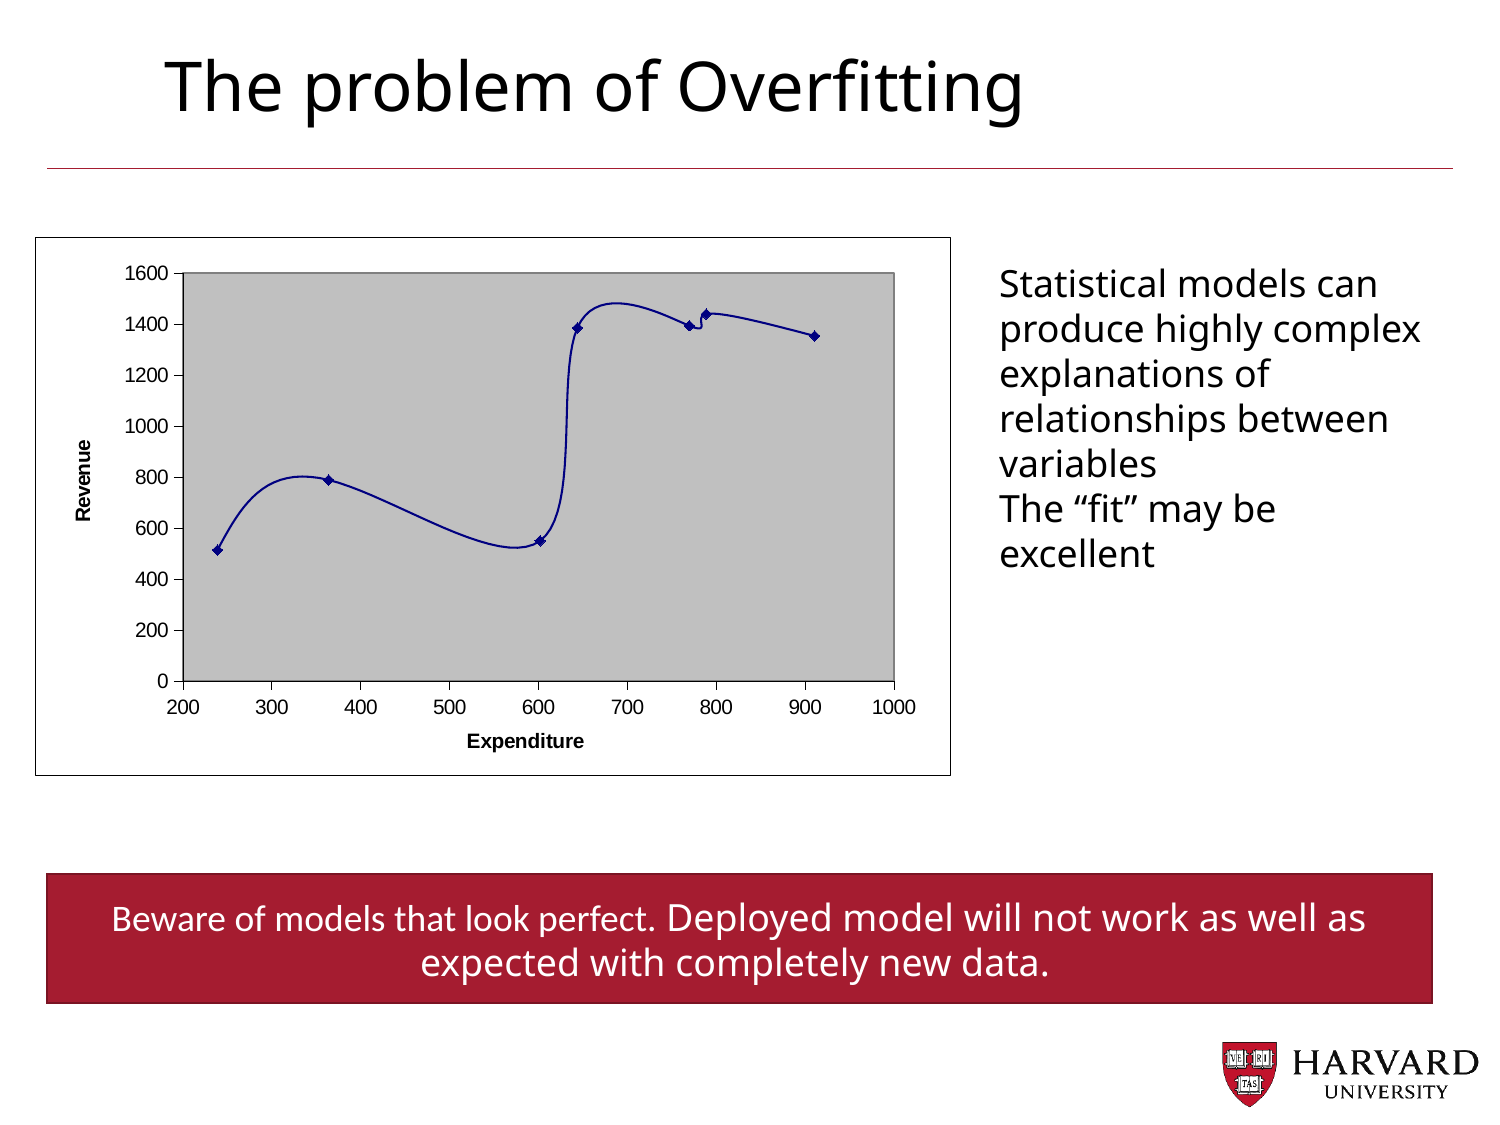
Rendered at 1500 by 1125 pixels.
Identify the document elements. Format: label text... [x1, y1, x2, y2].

chart [35, 237, 951, 776]
picture [1200, 1024, 1500, 1125]
text_box Statistical models can produce highly complex explanations of relationships between variables The “fit” may be excellent [984, 252, 1442, 583]
title The problem of Overfitting [150, 45, 1425, 233]
text_box Beware of models that look perfect. Deployed model will not work as well as expected with completely new data. [46, 873, 1433, 1004]
